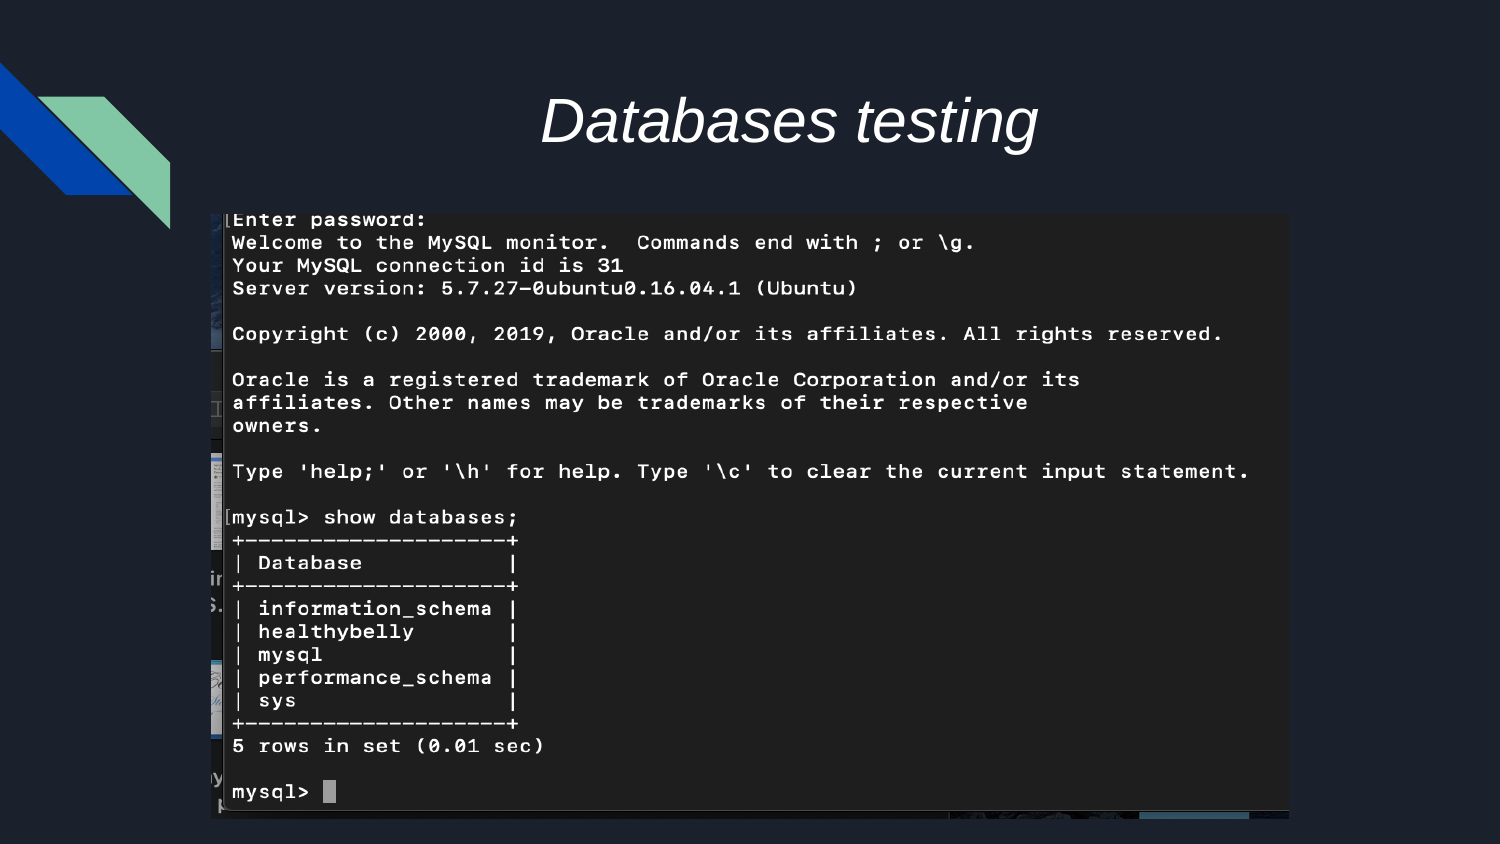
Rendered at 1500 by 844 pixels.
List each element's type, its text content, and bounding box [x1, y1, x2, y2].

title Databases testing [212, 64, 1368, 215]
picture [210, 214, 1289, 819]
